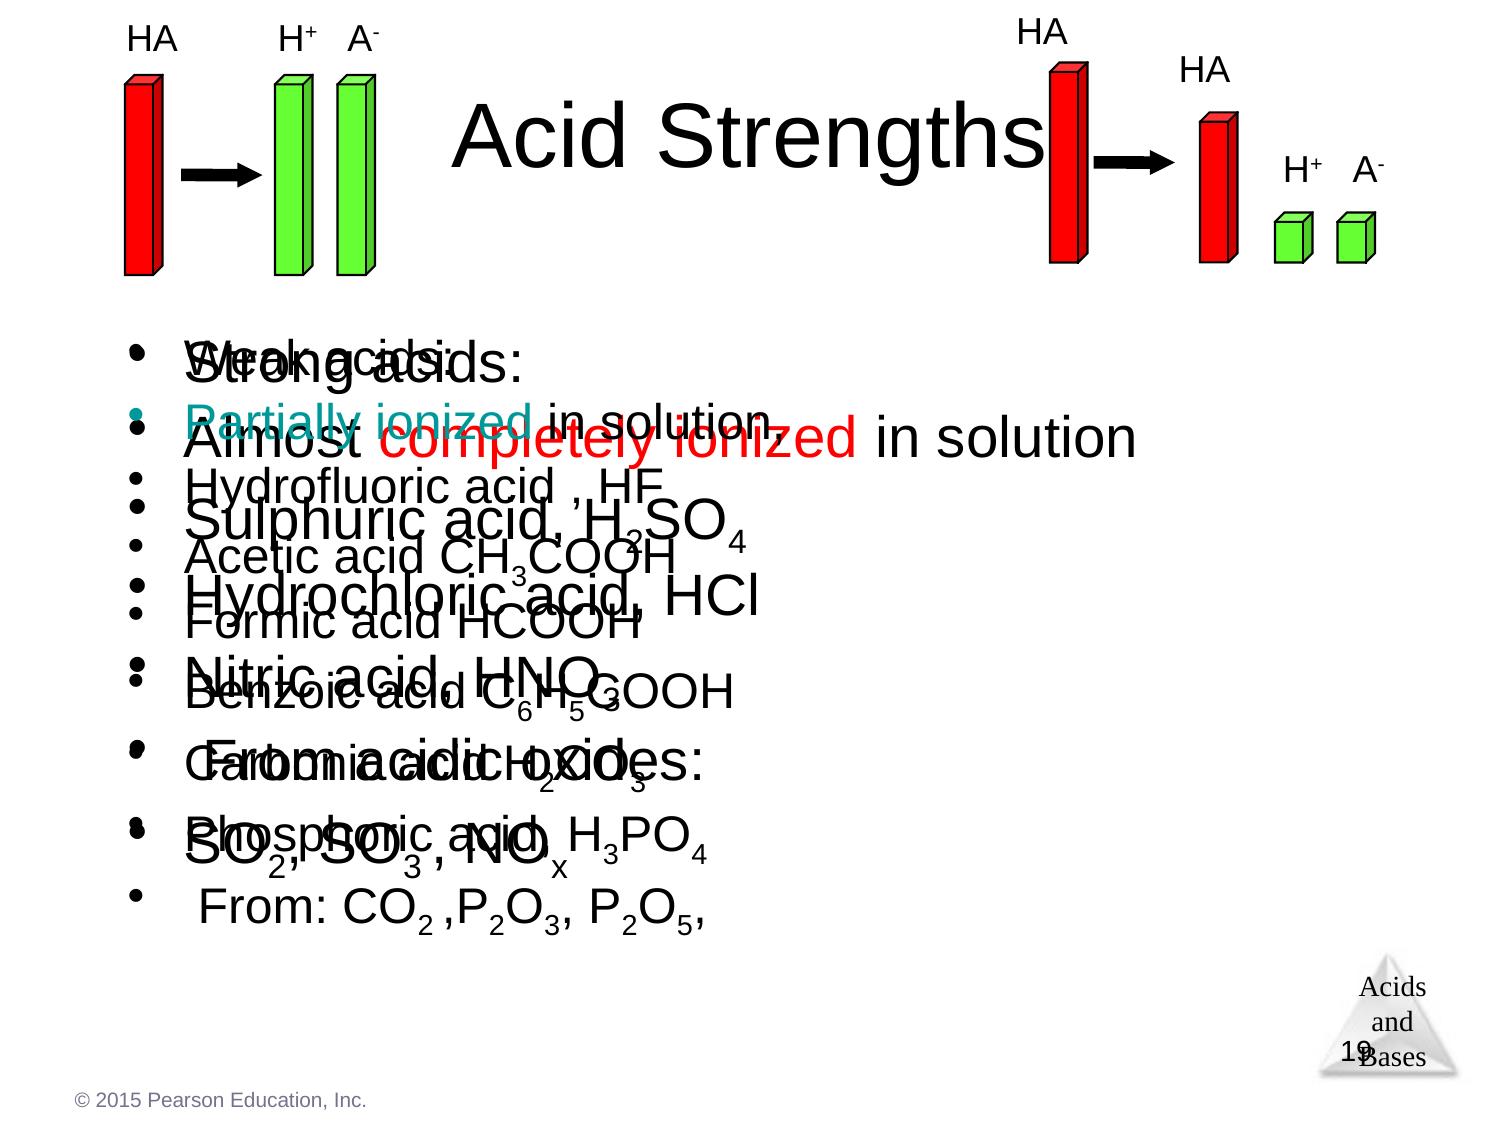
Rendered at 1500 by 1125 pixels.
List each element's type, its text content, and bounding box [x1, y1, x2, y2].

text_box H+ A- [263, 6, 395, 66]
text_box [1275, 212, 1313, 263]
text_box [1099, 158, 1175, 167]
list Weak acids: Partially ionized in solution, Hydrofluoric acid , HF Acetic acid CH3COOH Formic acid HCOOH Benzoic acid C6H5COOH Carbonic acid H2CO3 Phosphoric acid, H3PO4 From: CO2 ,P2O3, P2O5, [112, 324, 1388, 1001]
text_box [1337, 212, 1375, 263]
text_box HA [1001, 0, 1084, 60]
text_box [337, 75, 376, 276]
text_box [187, 170, 263, 180]
text_box H+ A- [1268, 137, 1400, 198]
picture [1275, 899, 1500, 1125]
text_box HA [1163, 37, 1246, 98]
text_box [1200, 112, 1238, 263]
title Acid Strengths [0, 37, 1500, 226]
text_box [1050, 62, 1088, 263]
text_box [275, 75, 313, 276]
text_box HA [111, 6, 193, 66]
slide_number 19 [1074, 1025, 1388, 1100]
text_box [125, 75, 163, 276]
